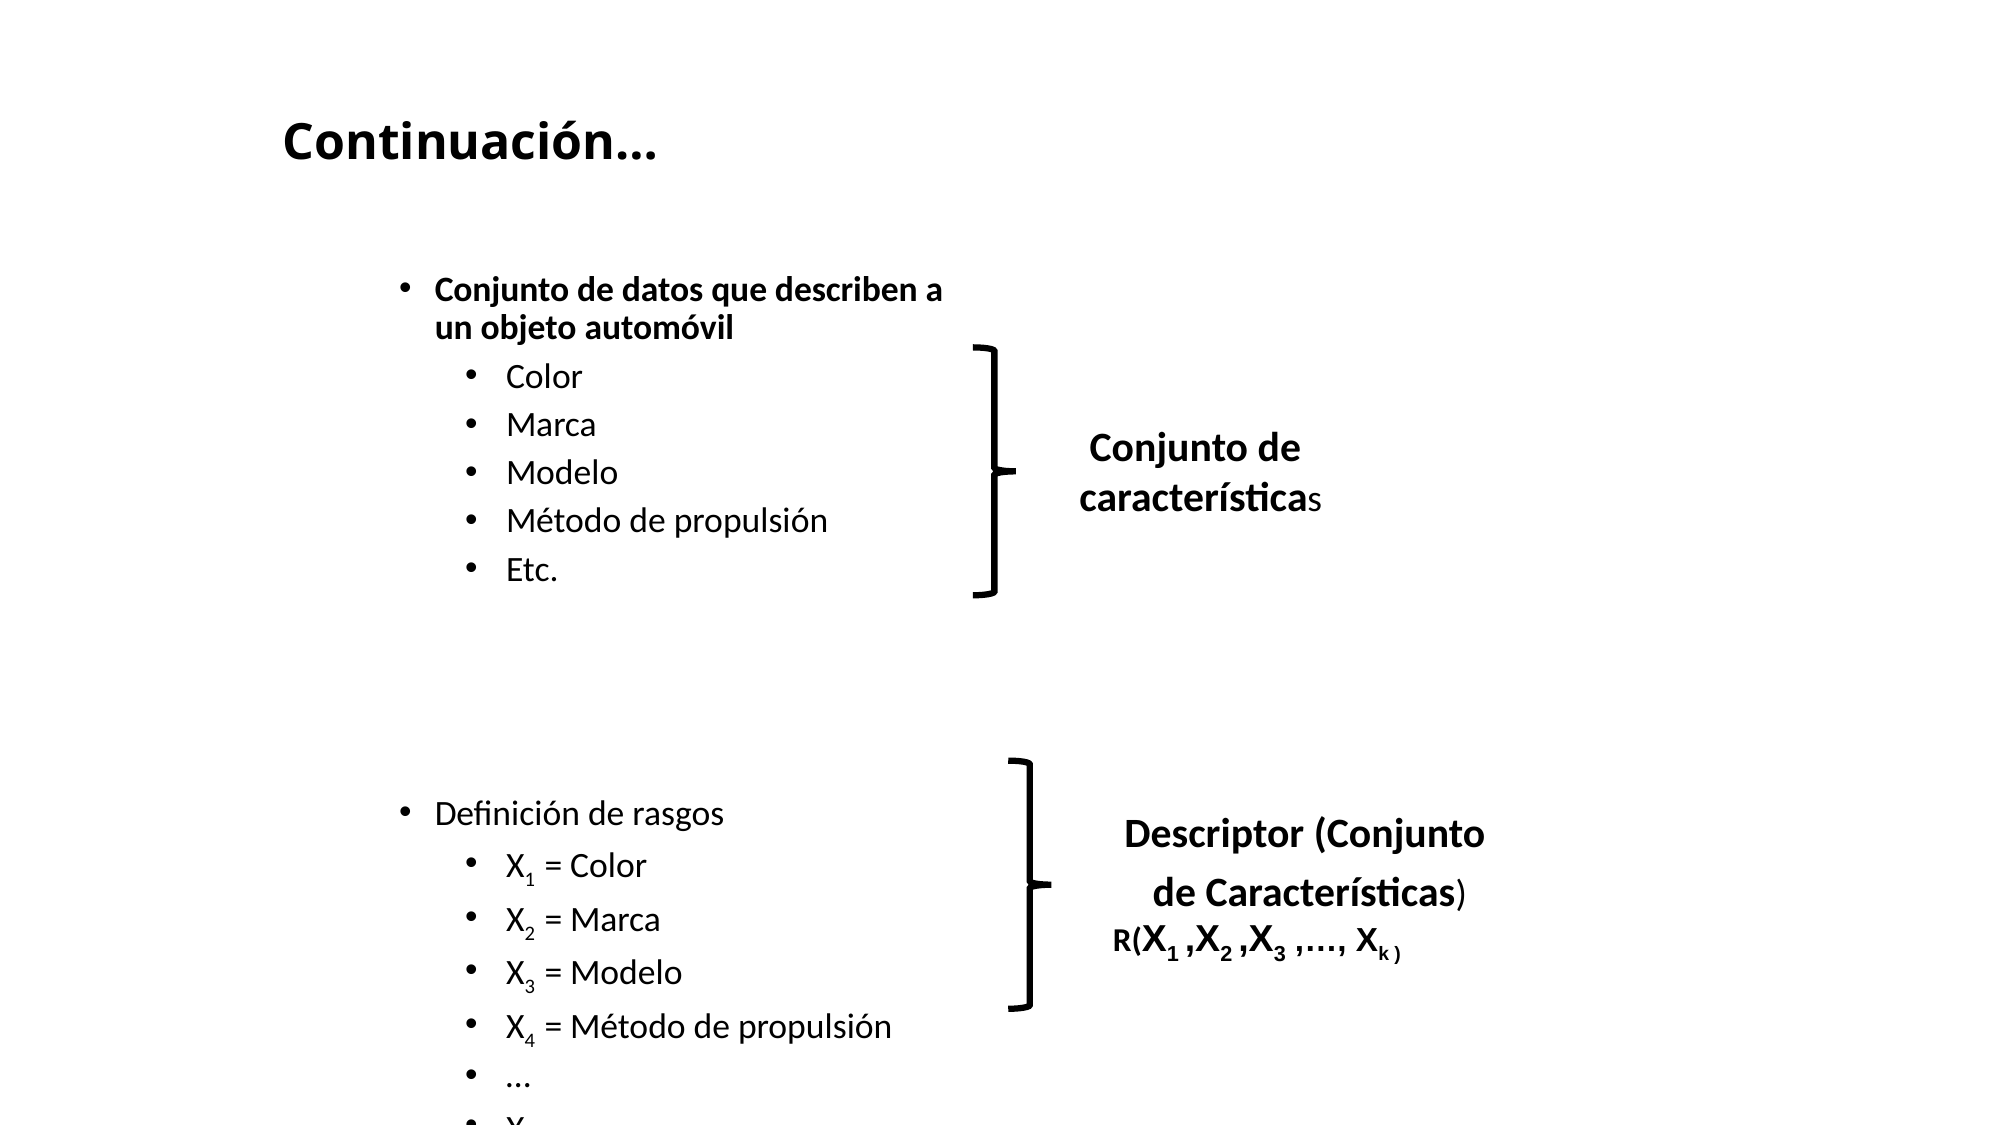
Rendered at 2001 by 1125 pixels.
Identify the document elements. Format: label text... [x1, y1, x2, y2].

text_box Descriptor (Conjunto de Características) R(X1 ,X2 ,X3 ,…, Xk ) [1079, 798, 1541, 967]
text_box [1008, 760, 1052, 1010]
text_box Conjunto de características [1008, 412, 1457, 531]
title Continuación… [267, 91, 1674, 197]
text_box [972, 346, 1016, 596]
list Conjunto de datos que describen a un objeto automóvil Color Marca Modelo Método de propulsión Etc. Definición de rasgos X1 = Color X2 = Marca X3 = Modelo X4 = Método de propulsión … Xk [384, 263, 959, 1125]
